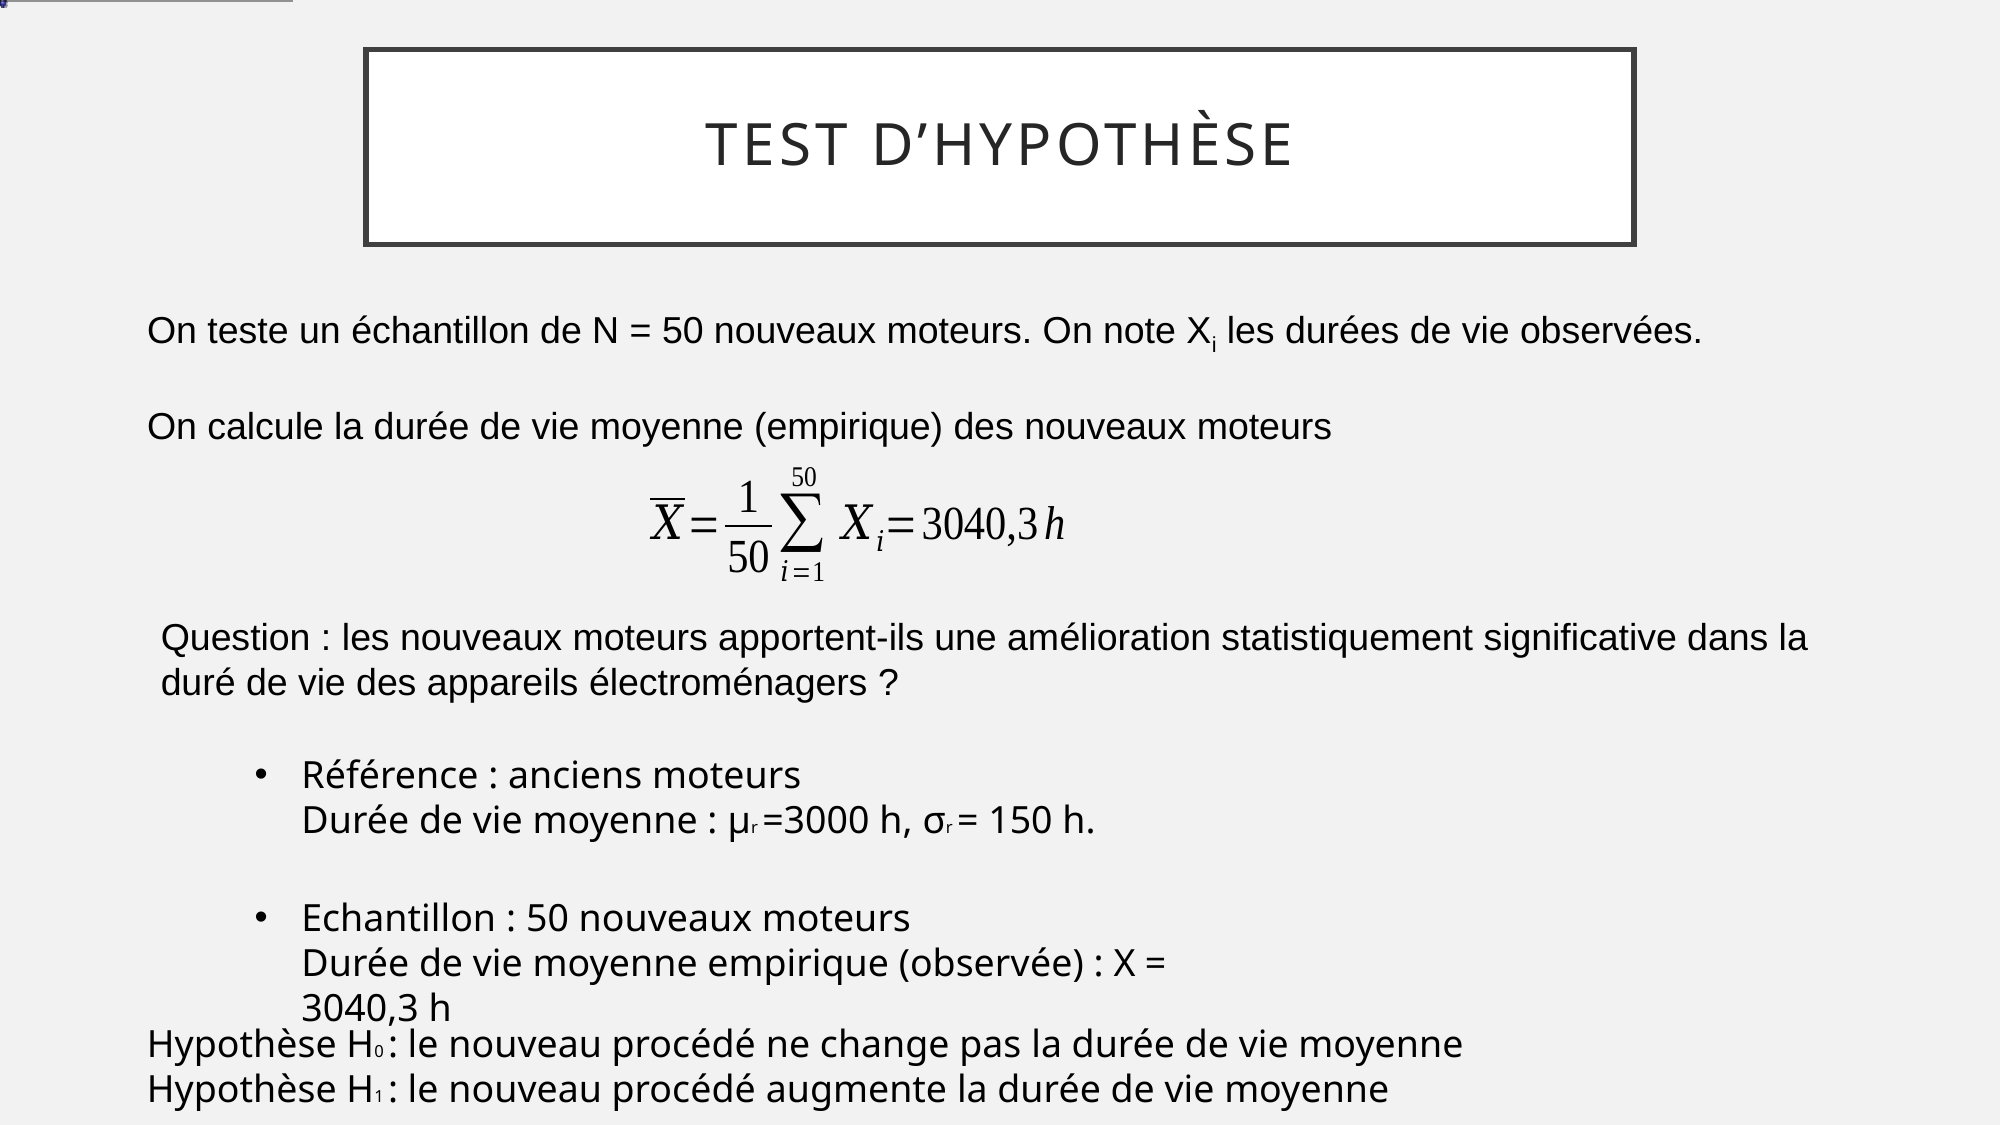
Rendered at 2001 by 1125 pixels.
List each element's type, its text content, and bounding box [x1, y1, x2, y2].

picture [0, 0, 293, 8]
text_box Hypothèse H0 : le nouveau procédé ne change pas la durée de vie moyenne Hypothèse H1 : le nouveau procédé augmente la durée de vie moyenne [132, 1012, 1789, 1118]
text_box On teste un échantillon de N = 50 nouveaux moteurs. On note Xi les durées de vie observées. On calcule la durée de vie moyenne (empirique) des nouveaux moteurs [132, 298, 1995, 590]
title Test d’hypothèse [363, 47, 1637, 247]
text_box Référence : anciens moteurs Durée de vie moyenne : μr =3000 h, σr = 150 h. [239, 756, 1240, 849]
text_box Echantillon : 50 nouveaux moteurs Durée de vie moyenne empirique (observée) : X = 3040,3 h [239, 886, 1240, 1012]
text_box Question : les nouveaux moteurs apportent-ils une amélioration statistiquement significative dans la duré de vie des appareils électroménagers ? [146, 605, 1839, 756]
